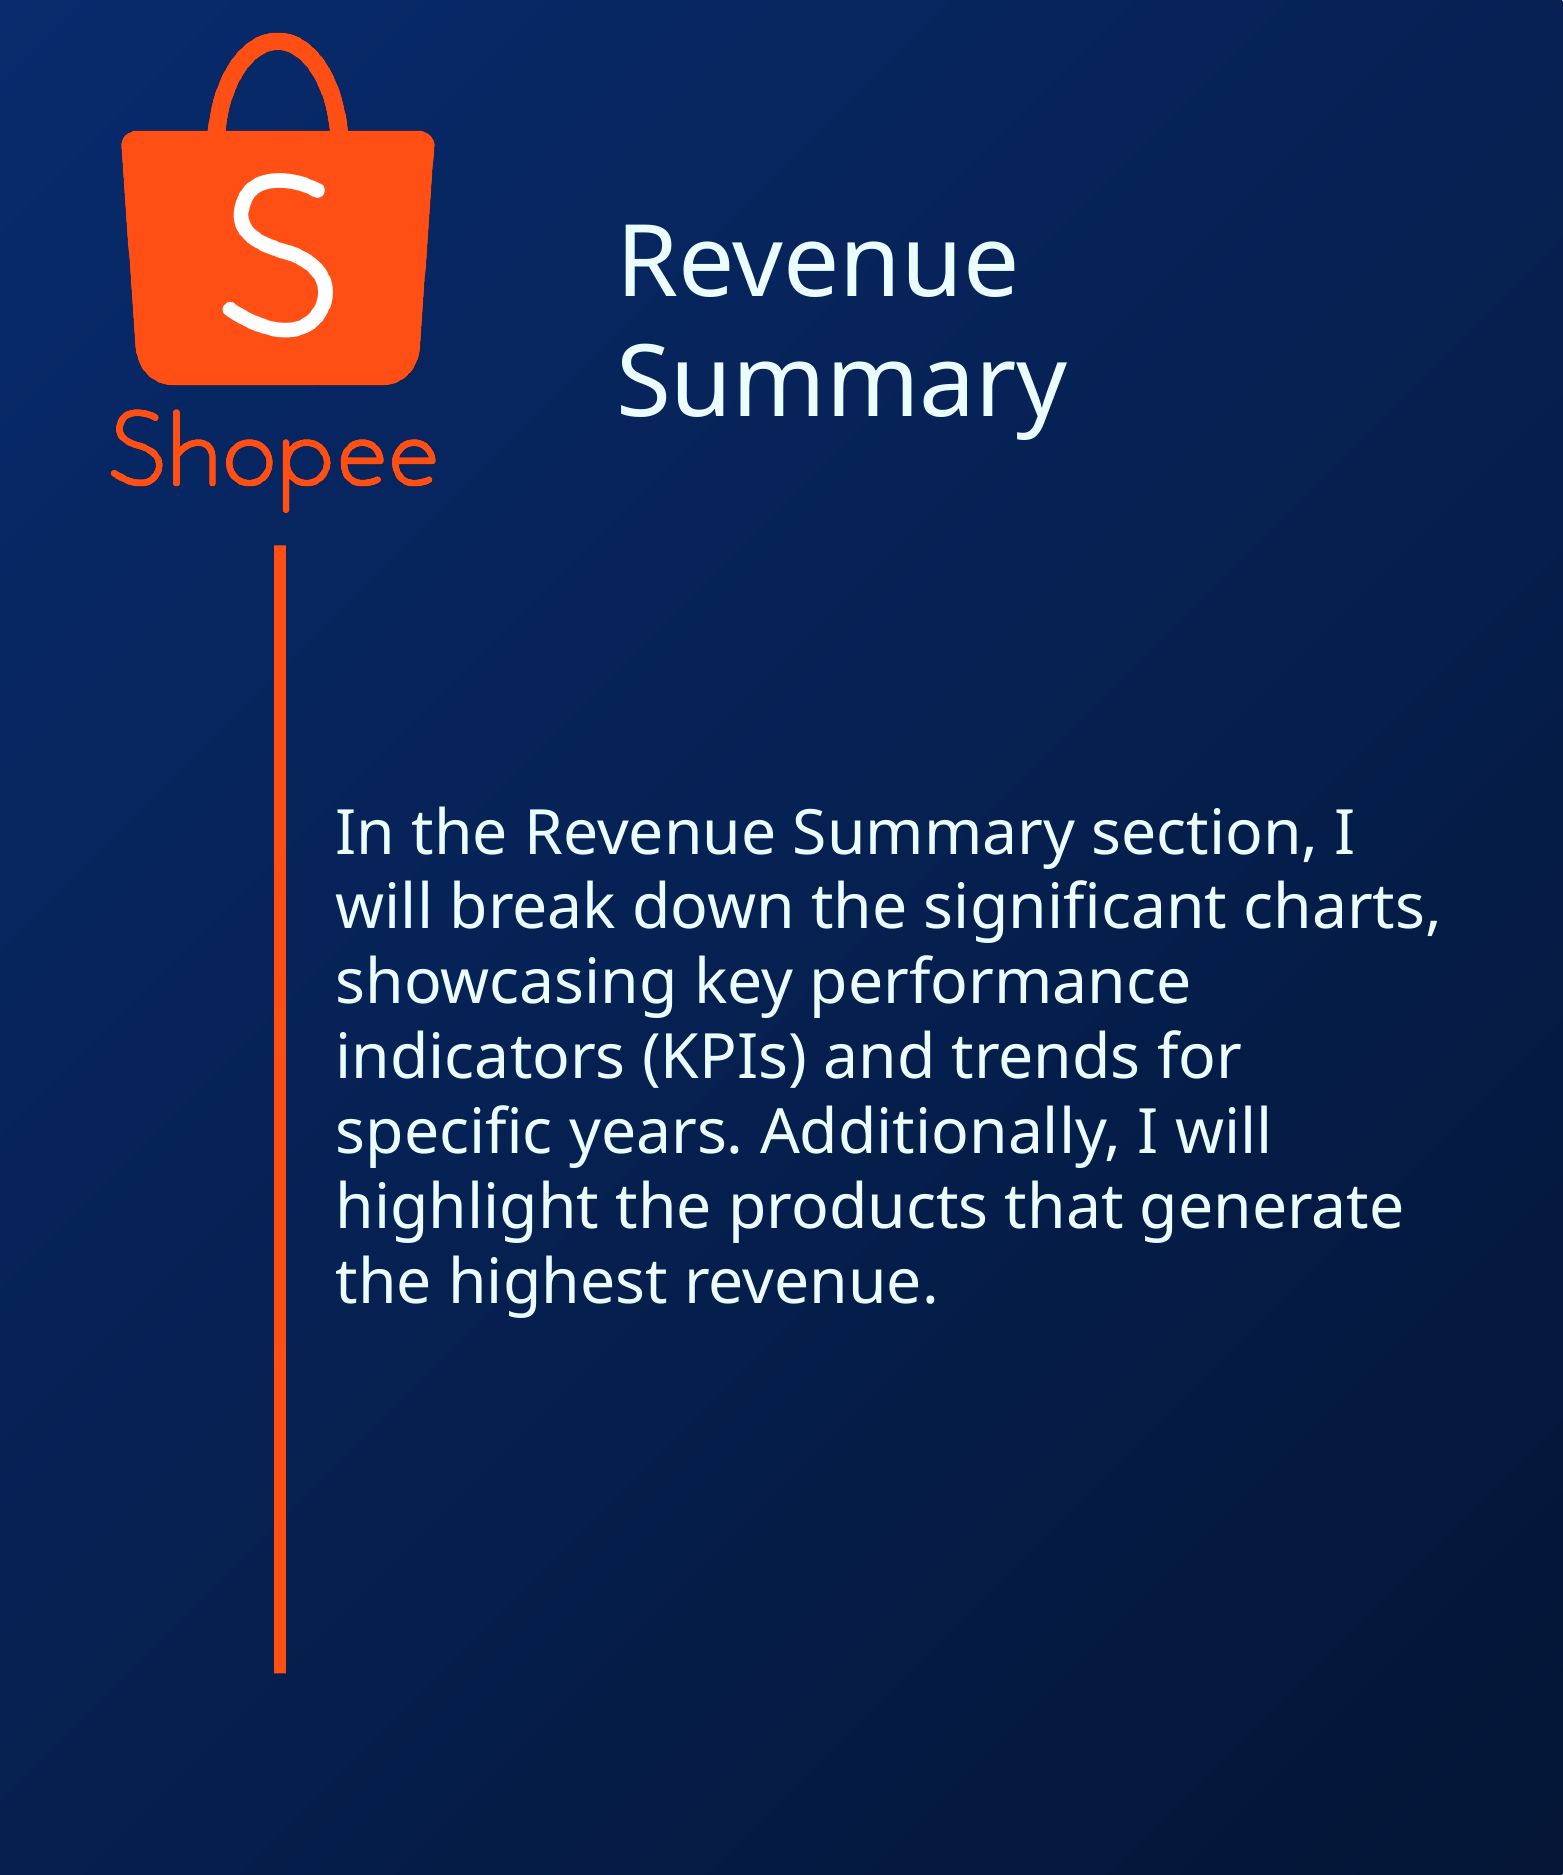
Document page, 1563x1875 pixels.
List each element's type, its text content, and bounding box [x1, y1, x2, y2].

picture [0, 0, 546, 546]
text_box Revenue Summary [601, 189, 1084, 444]
text_box [273, 546, 287, 1674]
text_box In the Revenue Summary section, I will break down the significant charts, showcasing key performance indicators (KPIs) and trends for specific years. Additionally, I will highlight the products that generate the highest revenue. [320, 784, 1475, 1324]
